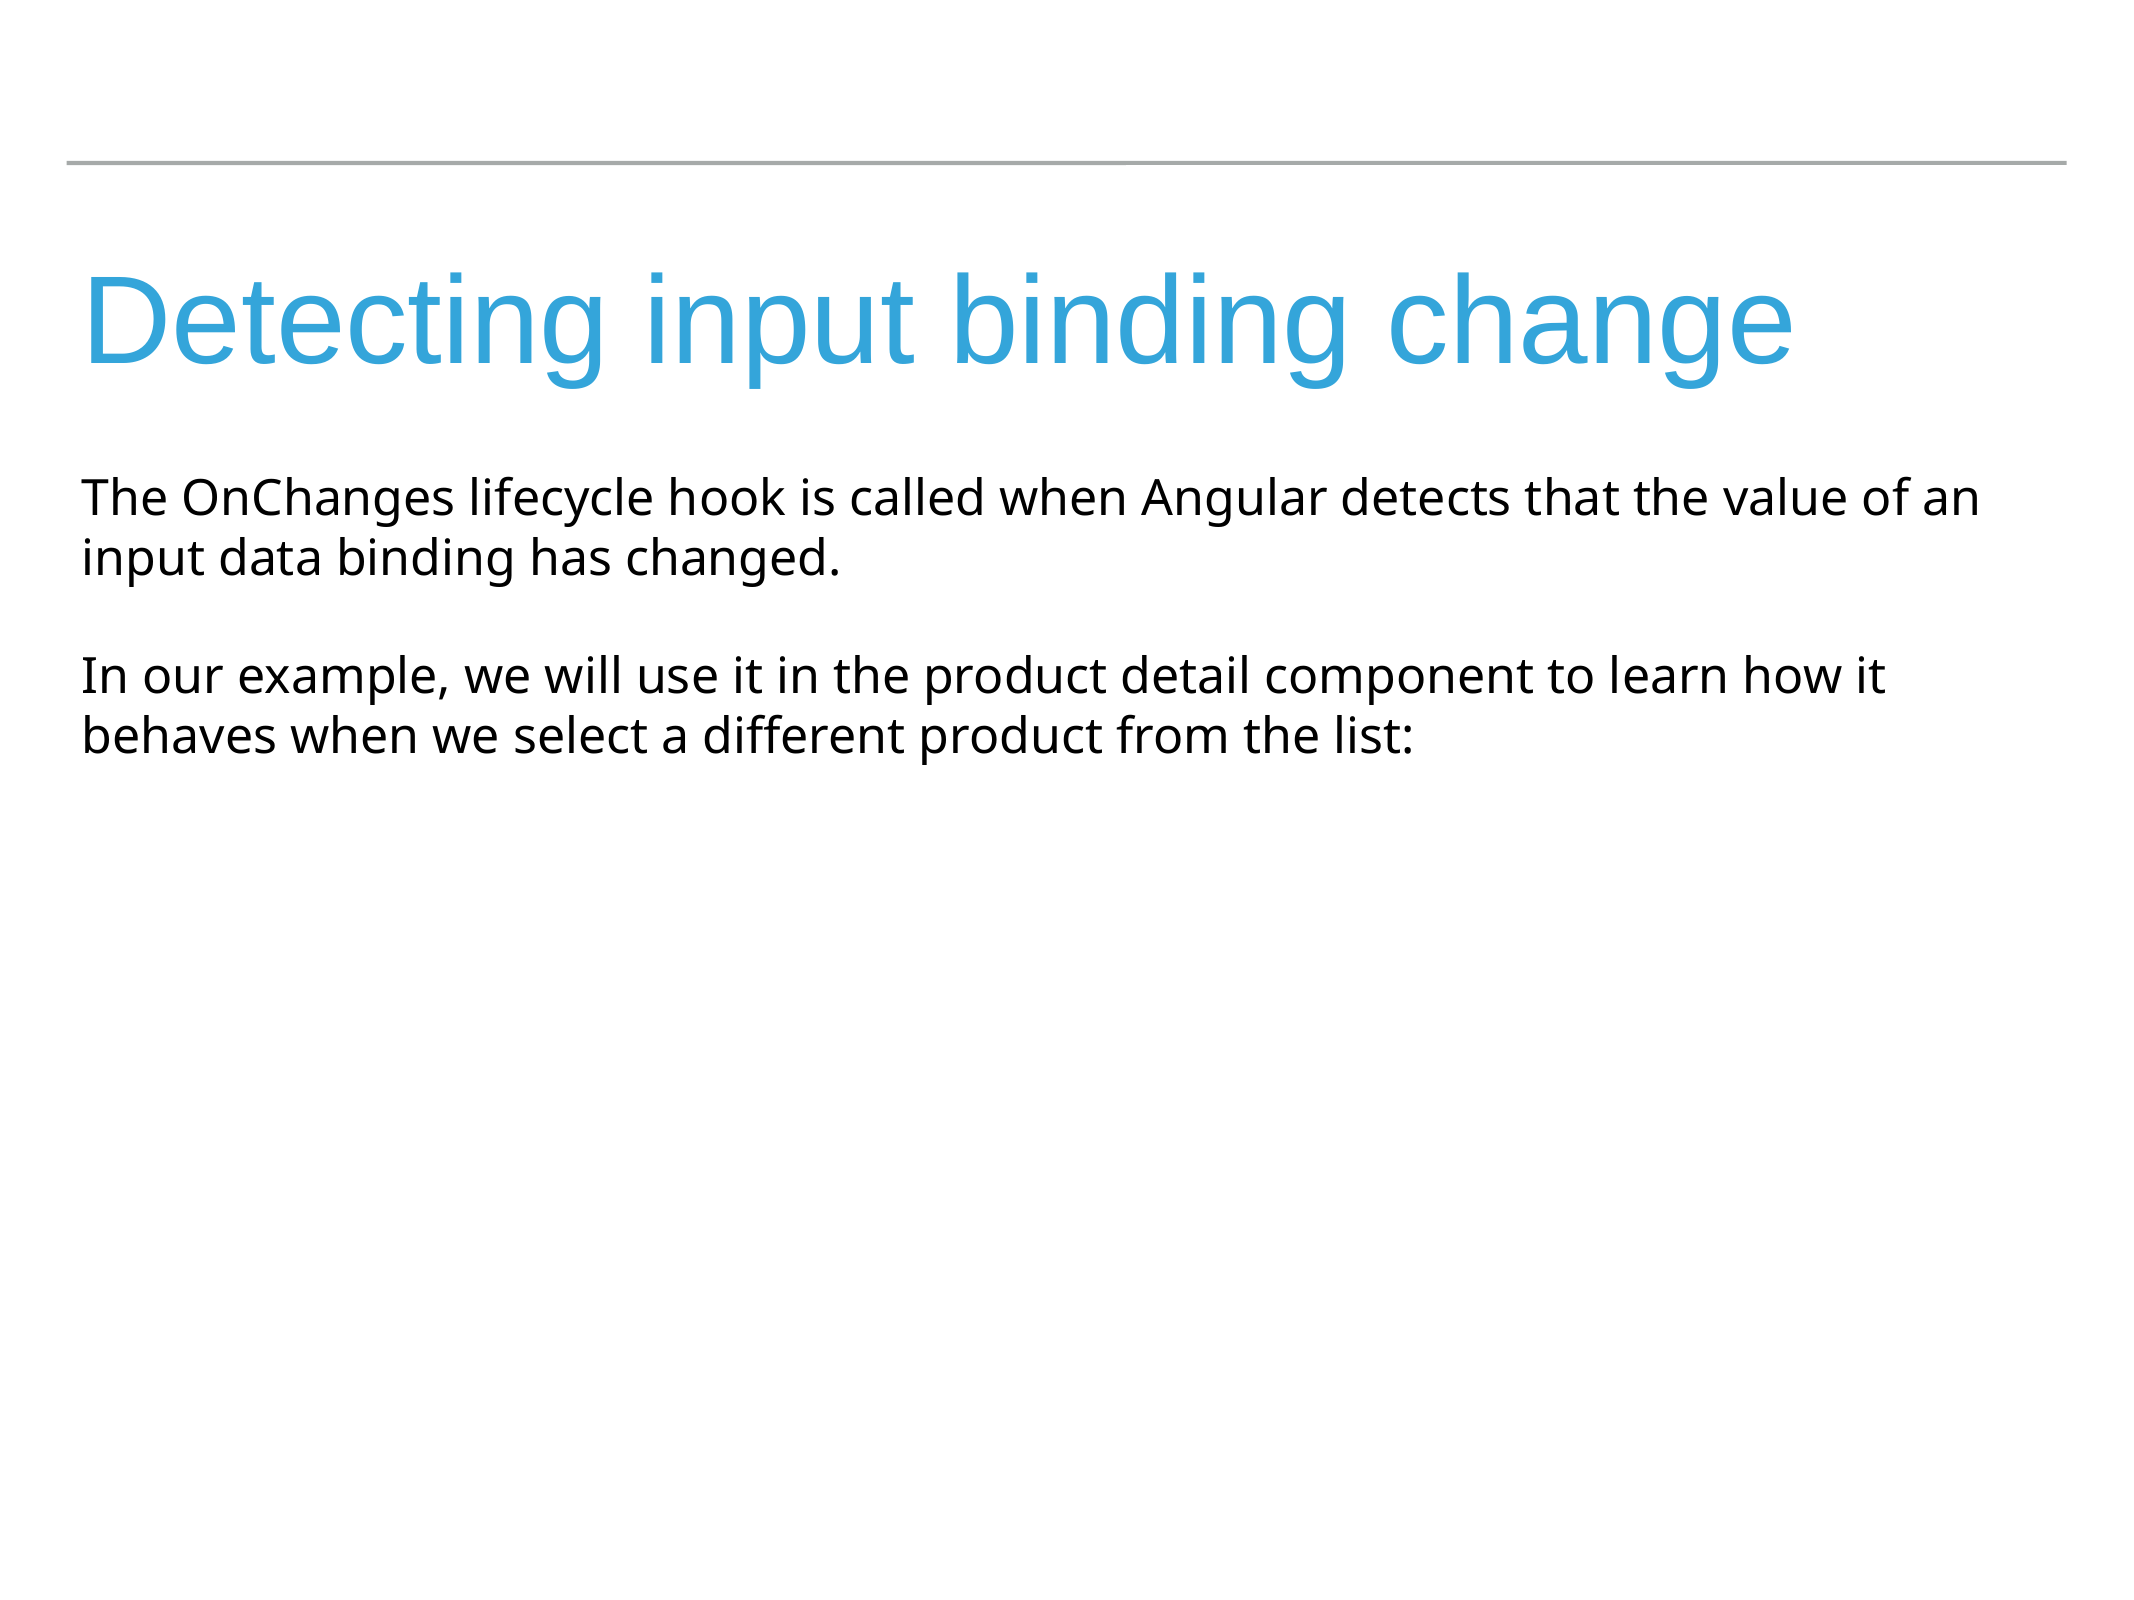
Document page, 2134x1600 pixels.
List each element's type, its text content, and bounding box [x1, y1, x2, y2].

title Detecting input binding change [66, 252, 2067, 371]
list The OnChanges lifecycle hook is called when Angular detects that the value of an input data binding has changed. In our example, we will use it in the product detail component to learn how it behaves when we select a different product from the list: [66, 450, 2067, 1452]
